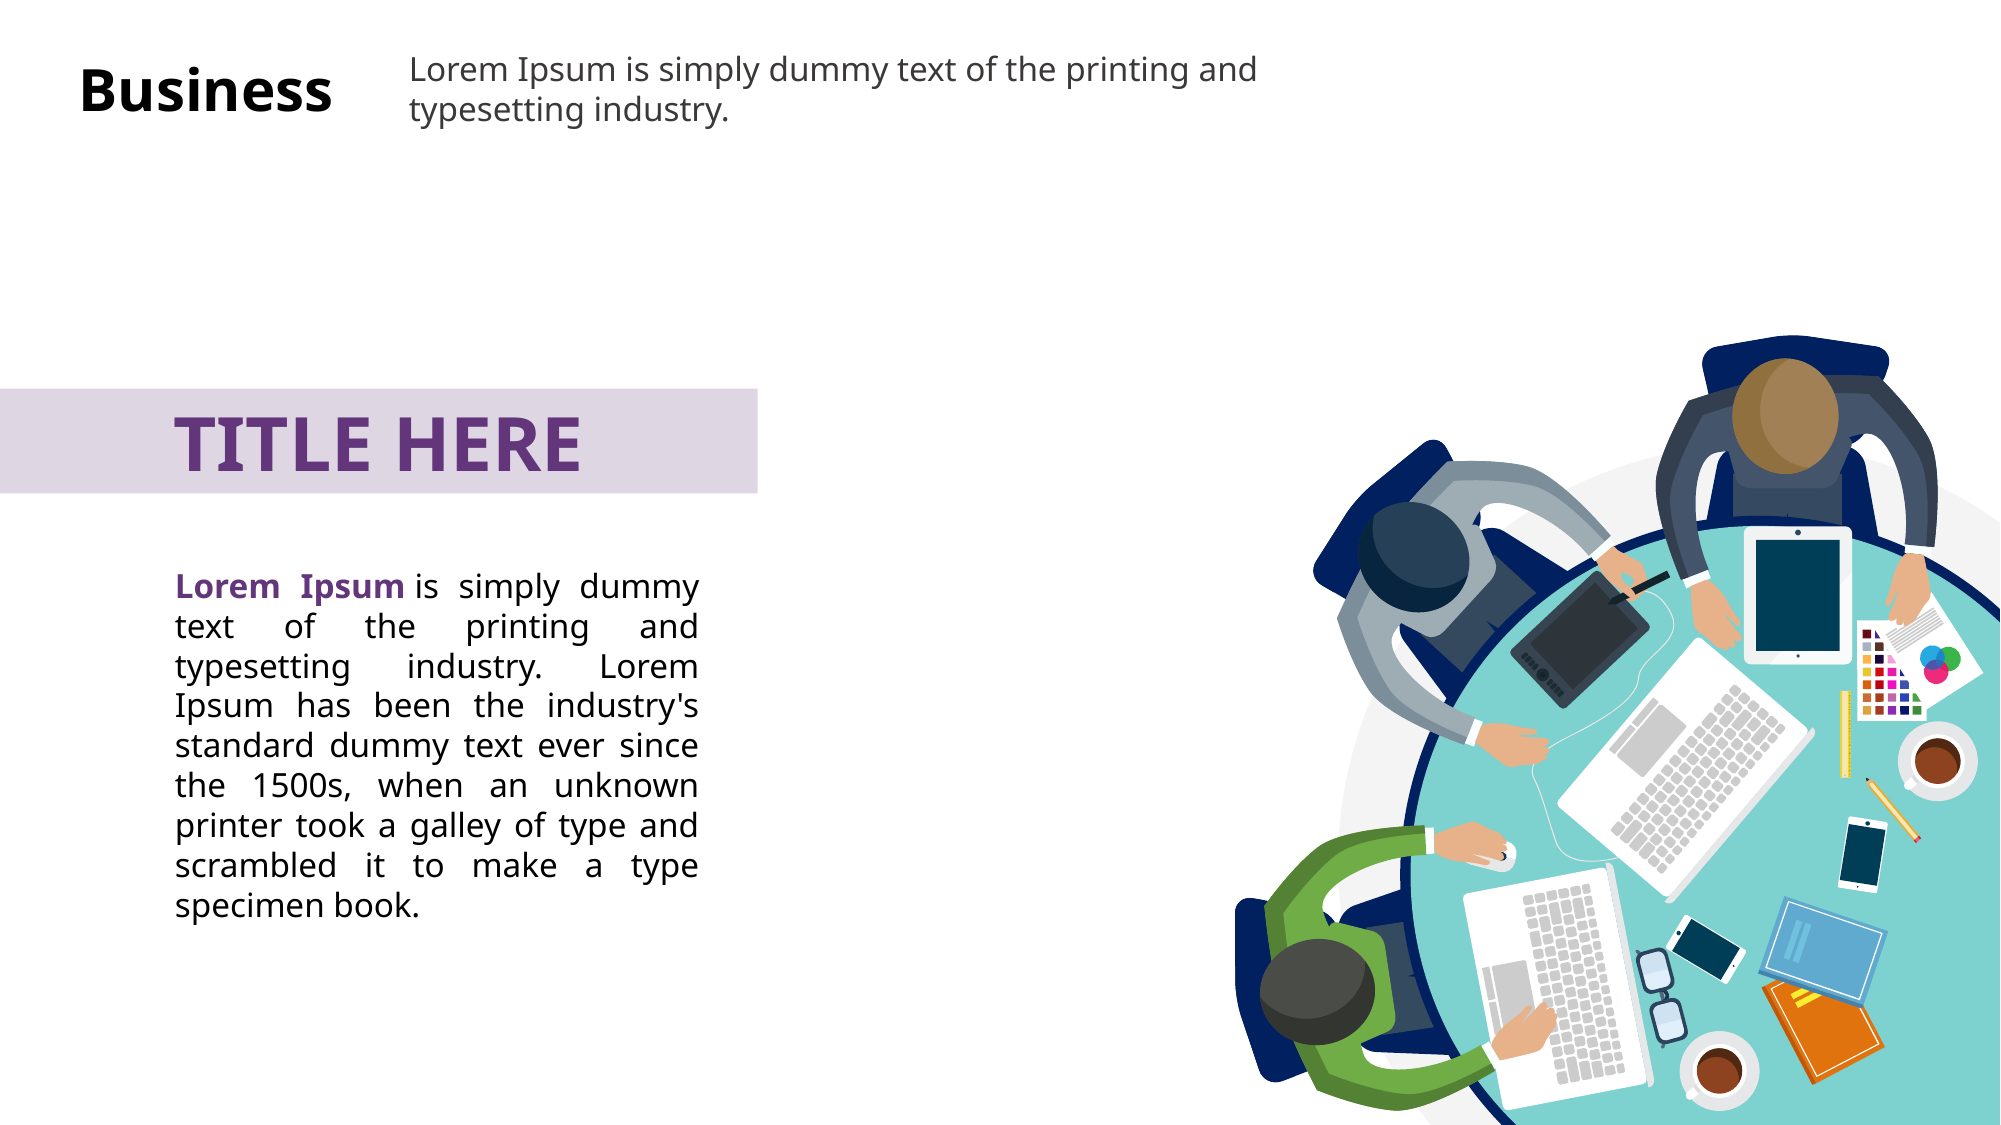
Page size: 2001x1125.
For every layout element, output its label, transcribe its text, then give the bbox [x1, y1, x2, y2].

text_box Business [63, 46, 349, 131]
text_box Lorem Ipsum is simply dummy text of the printing and typesetting industry. [394, 41, 1395, 136]
text_box TITLE HERE [0, 388, 758, 494]
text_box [1235, 334, 2000, 1125]
text_box Lorem Ipsum is simply dummy text of the printing and typesetting industry. Lorem Ipsum has been the industry's standard dummy text ever since the 1500s, when an unknown printer took a galley of type and scrambled it to make a type specimen book. [160, 557, 715, 932]
